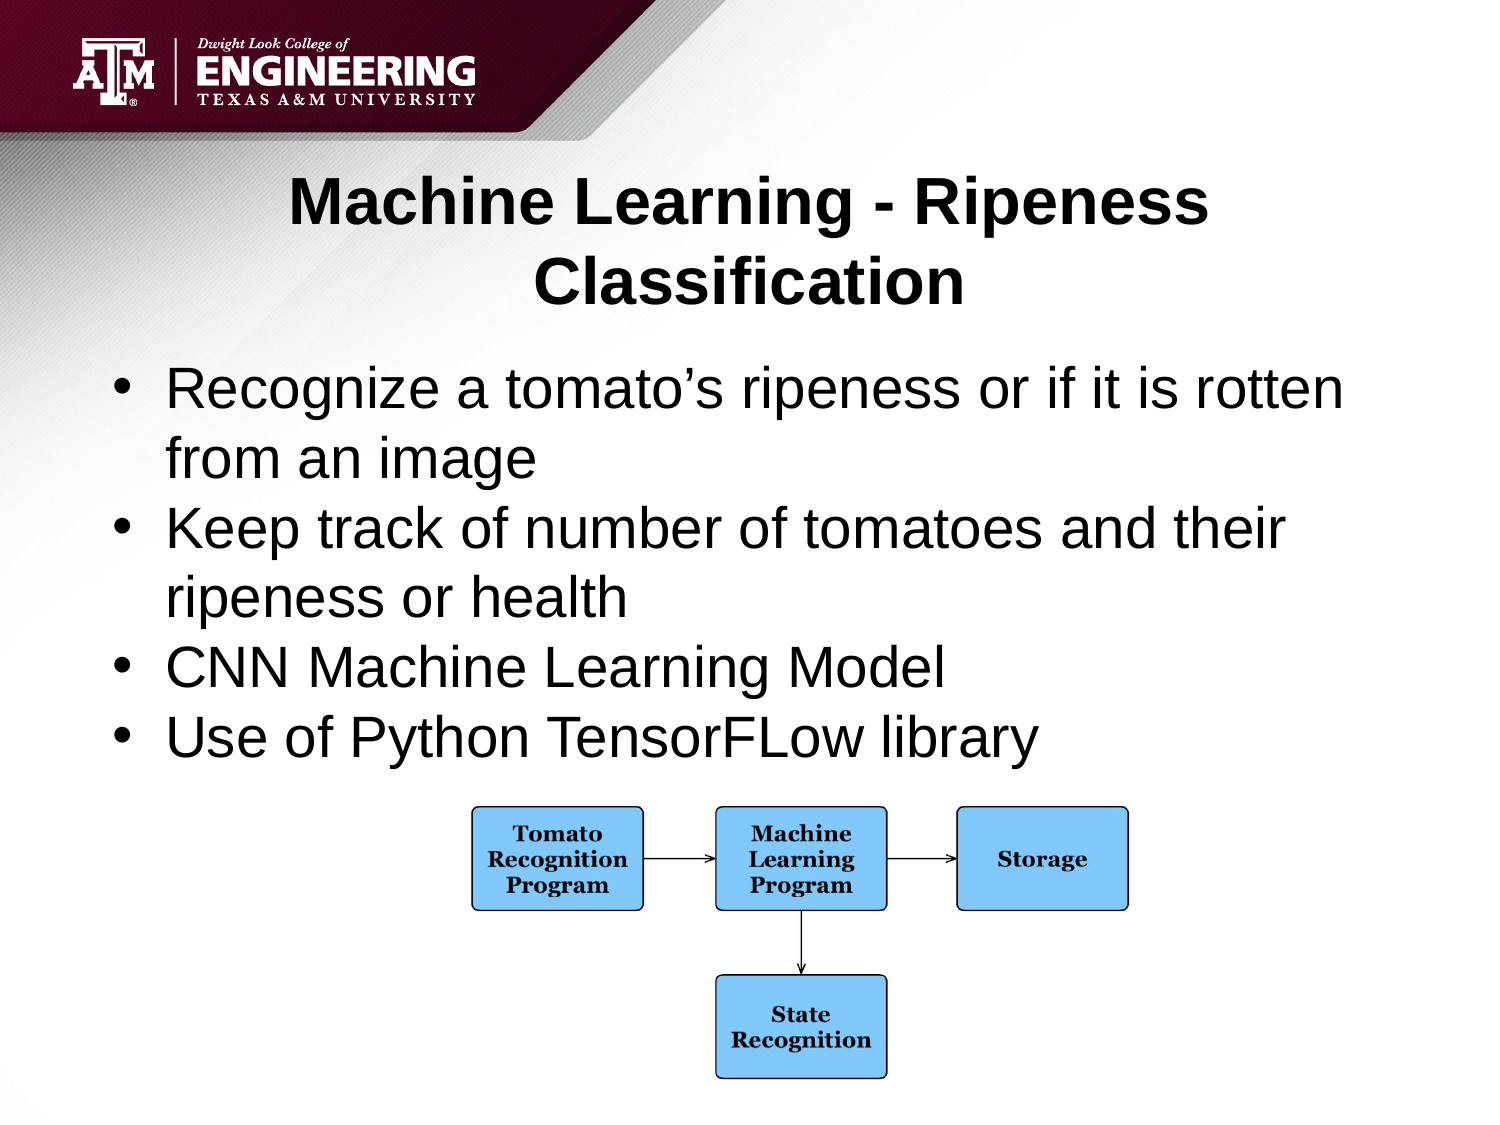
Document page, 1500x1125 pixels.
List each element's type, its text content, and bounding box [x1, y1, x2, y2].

list Recognize a tomato’s ripeness or if it is rotten from an image Keep track of number of tomatoes and their ripeness or health CNN Machine Learning Model Use of Python TensorFLow library [75, 342, 1425, 1012]
picture [0, 0, 1500, 1125]
title Machine Learning - Ripeness Classification [75, 172, 1425, 304]
